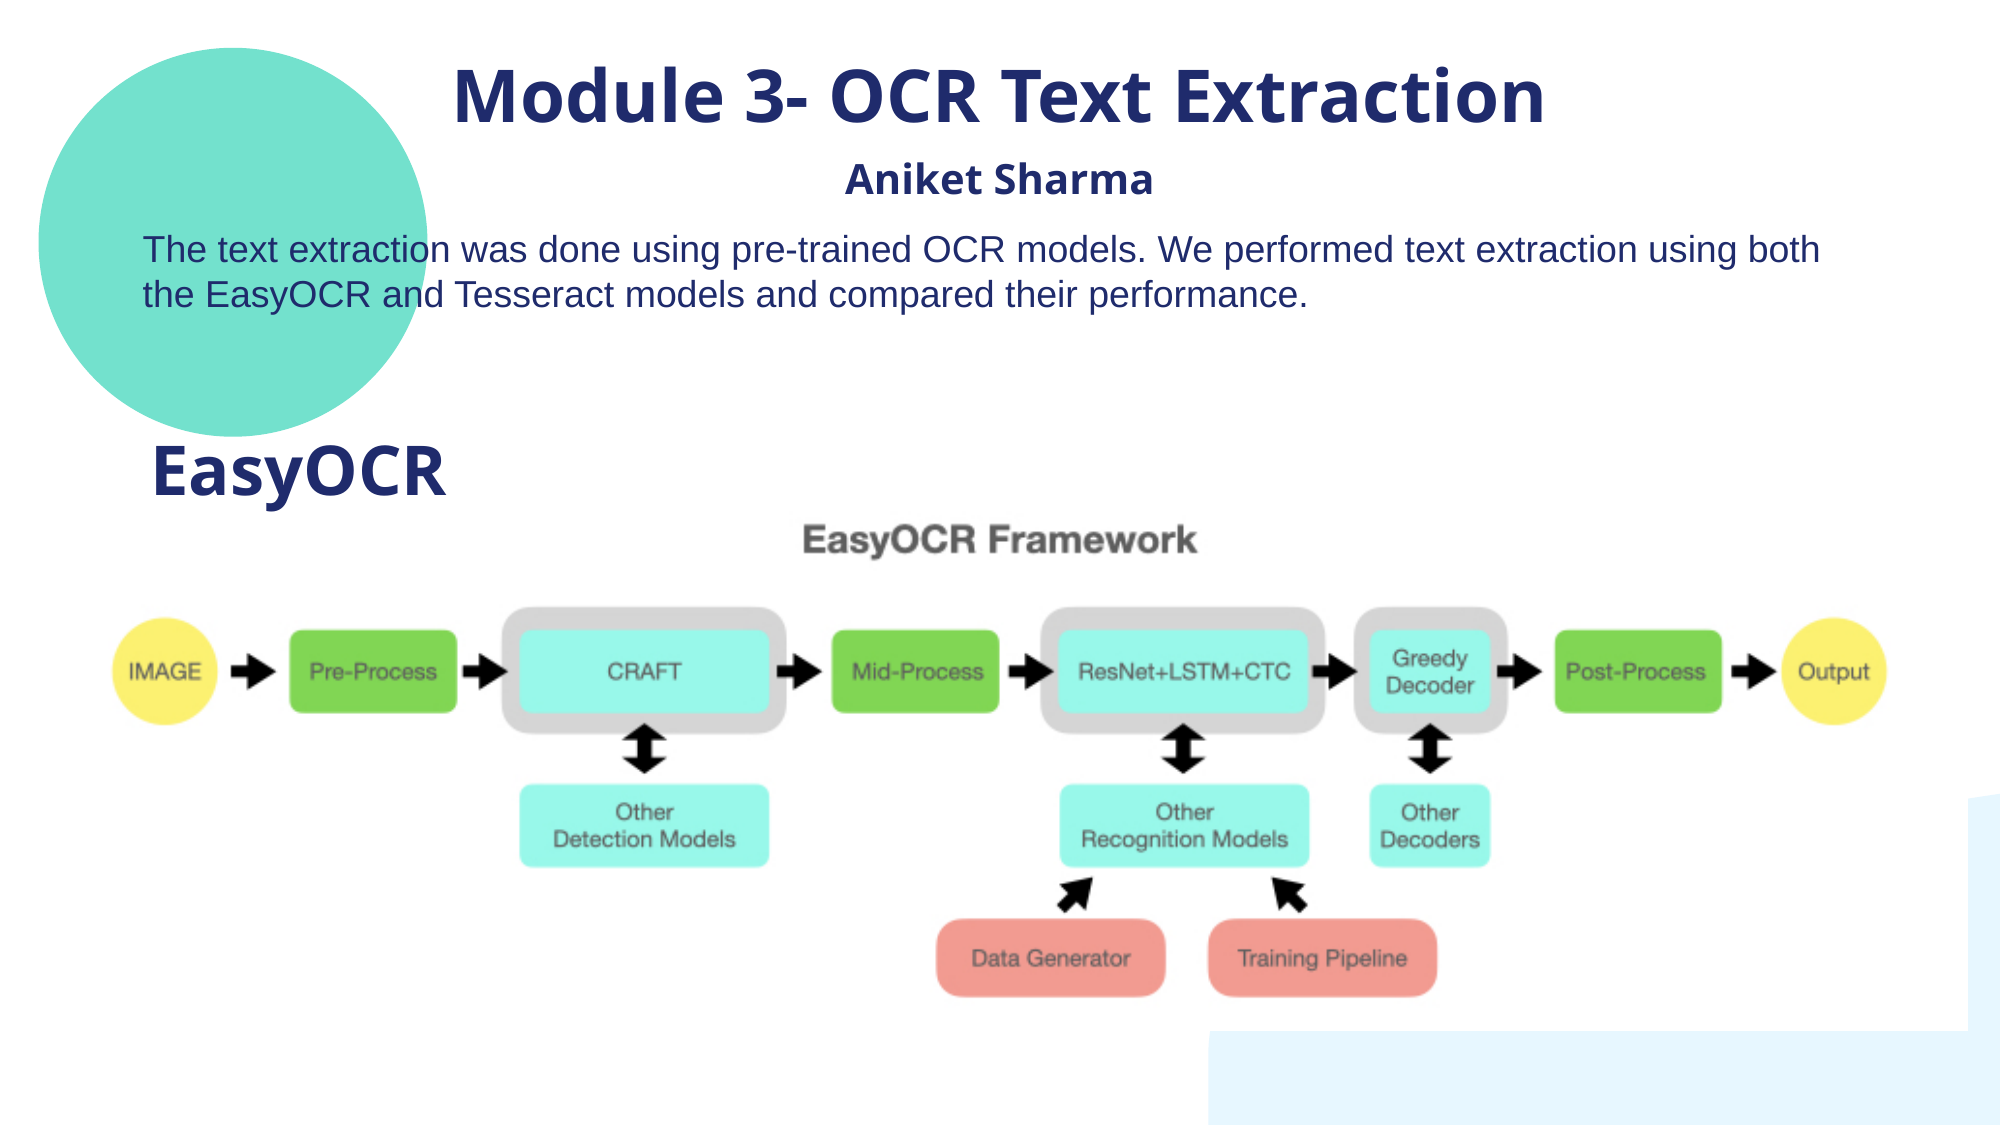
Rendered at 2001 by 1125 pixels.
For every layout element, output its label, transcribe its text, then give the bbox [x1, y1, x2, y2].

text_box The text extraction was done using pre-trained OCR models. We performed text extraction using both the EasyOCR and Tesseract models and compared their performance. [127, 209, 1841, 330]
title EasyOCR [135, 406, 846, 451]
title Module 3- OCR Text Extraction Aniket Sharma [334, 26, 1666, 209]
picture [32, 451, 1968, 1031]
